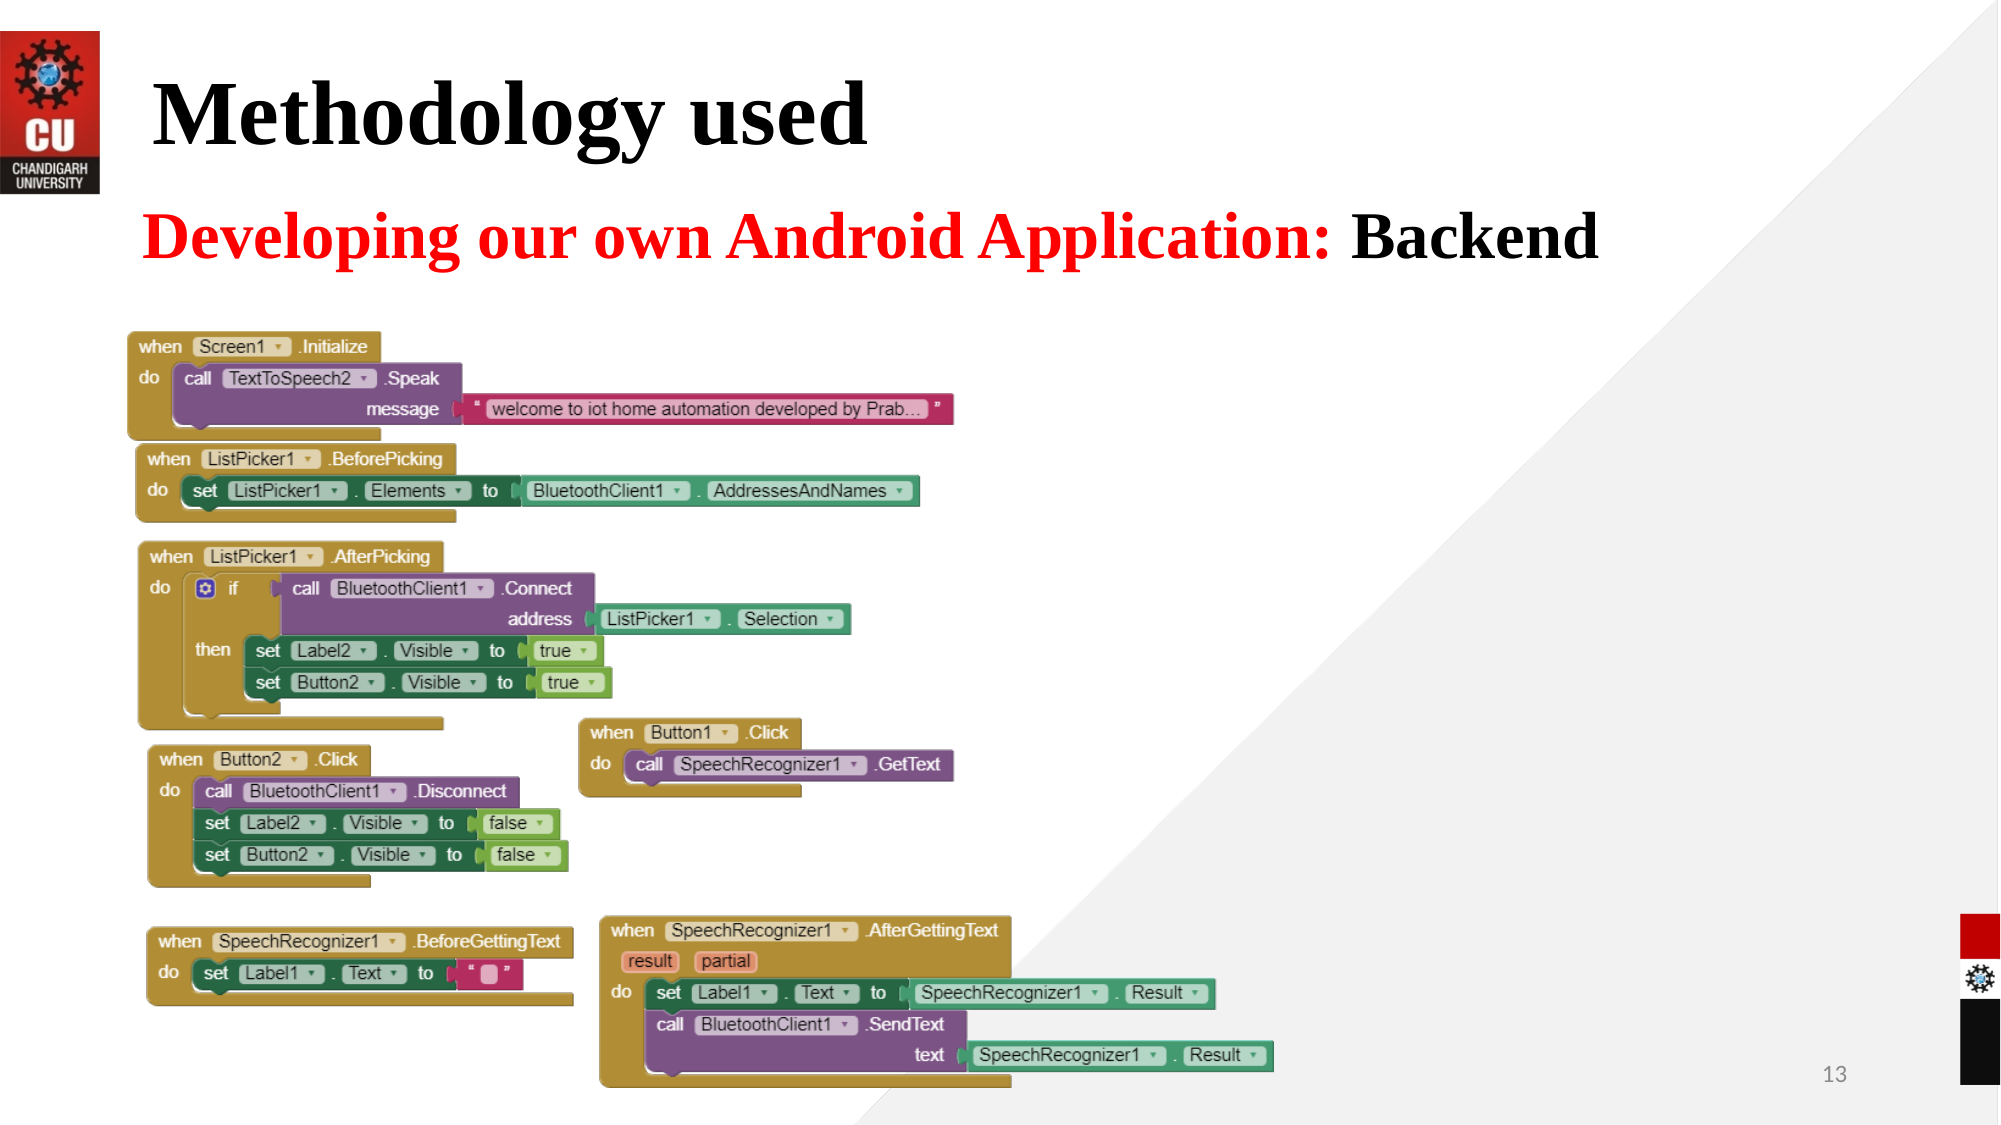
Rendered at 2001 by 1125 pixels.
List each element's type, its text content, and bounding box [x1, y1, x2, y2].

list Developing our own Android Application: Backend [127, 193, 1937, 1073]
title Methodology used [137, 6, 1863, 193]
slide_number 13 [1412, 1042, 1863, 1103]
picture [0, 0, 2001, 1125]
